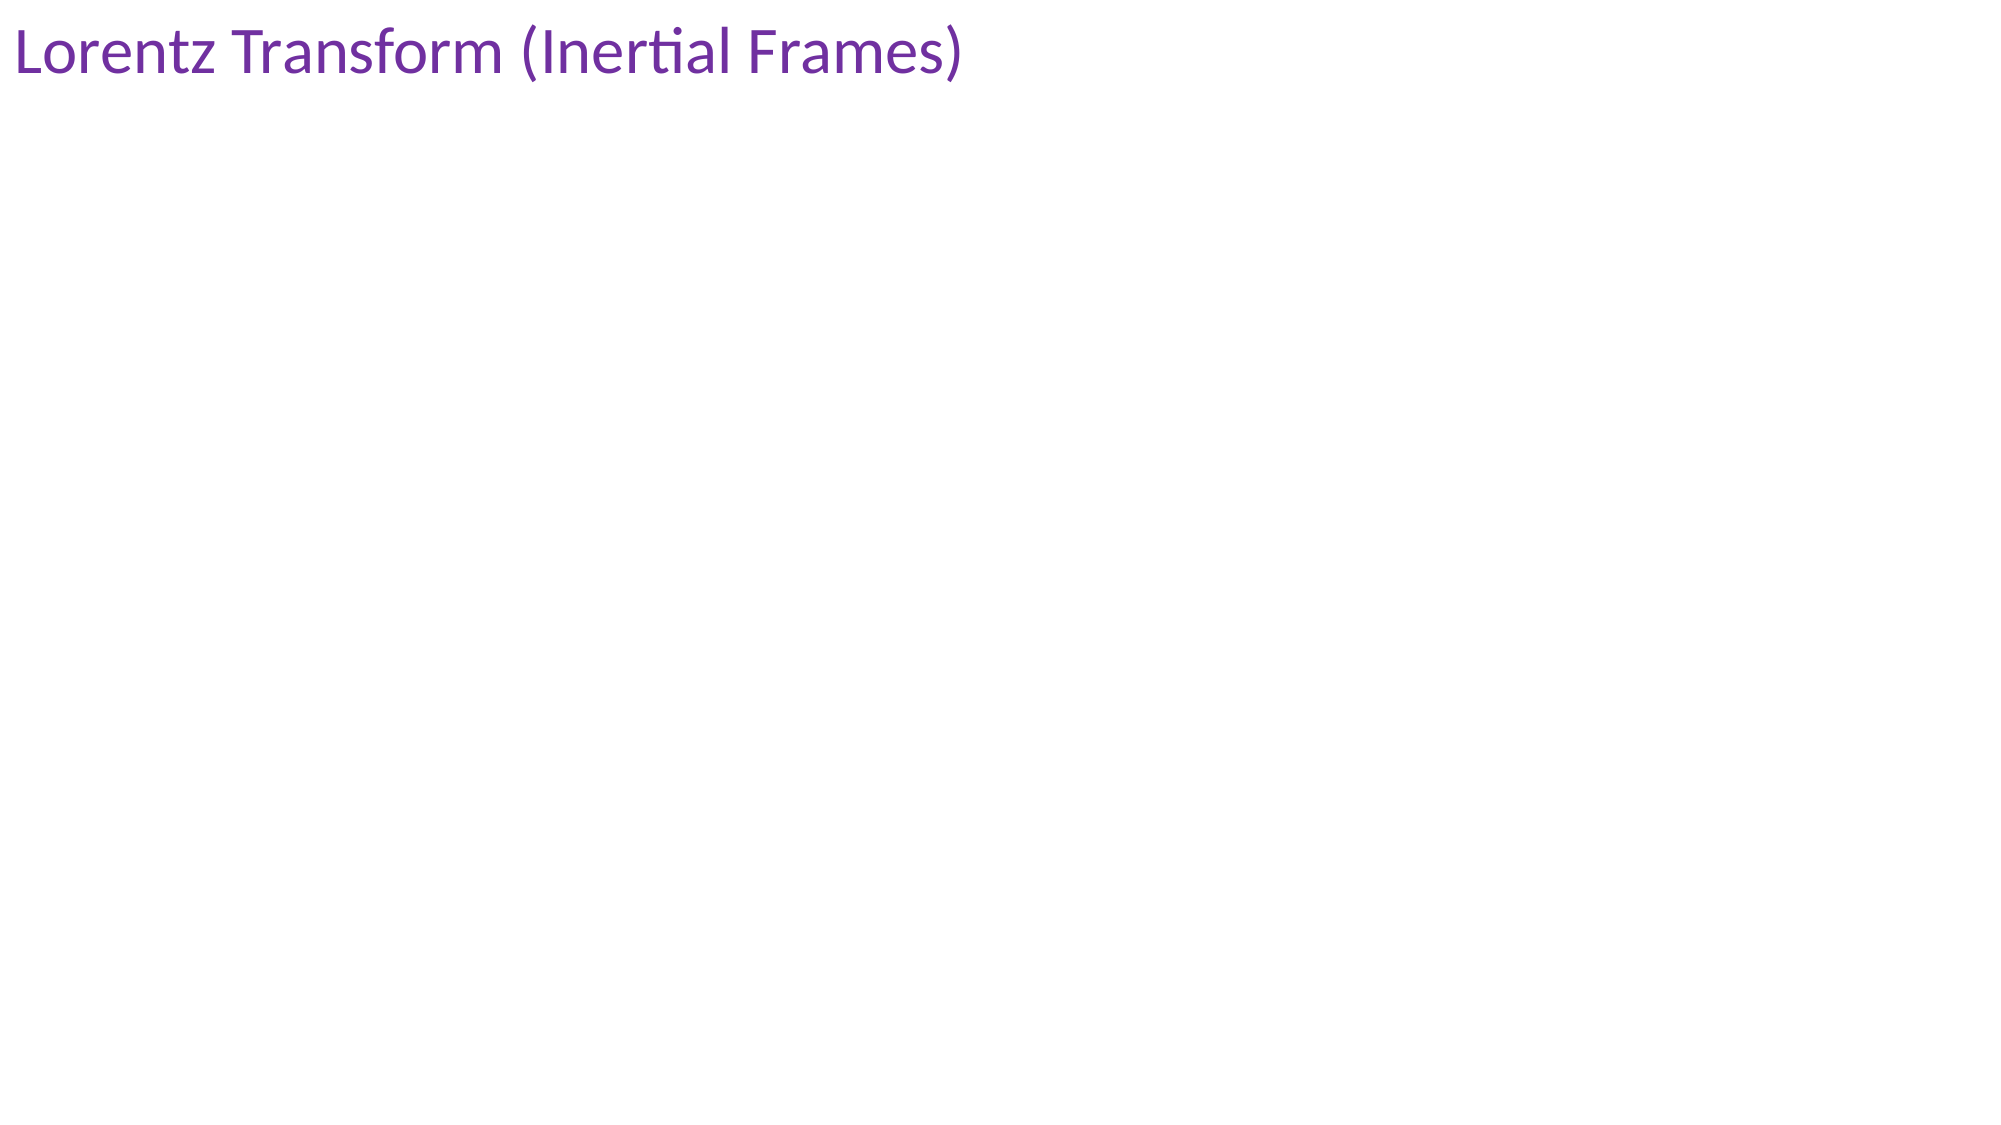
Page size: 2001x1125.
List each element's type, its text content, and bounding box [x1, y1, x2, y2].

text_box Lorentz Transform (Inertial Frames) [0, 0, 1021, 95]
